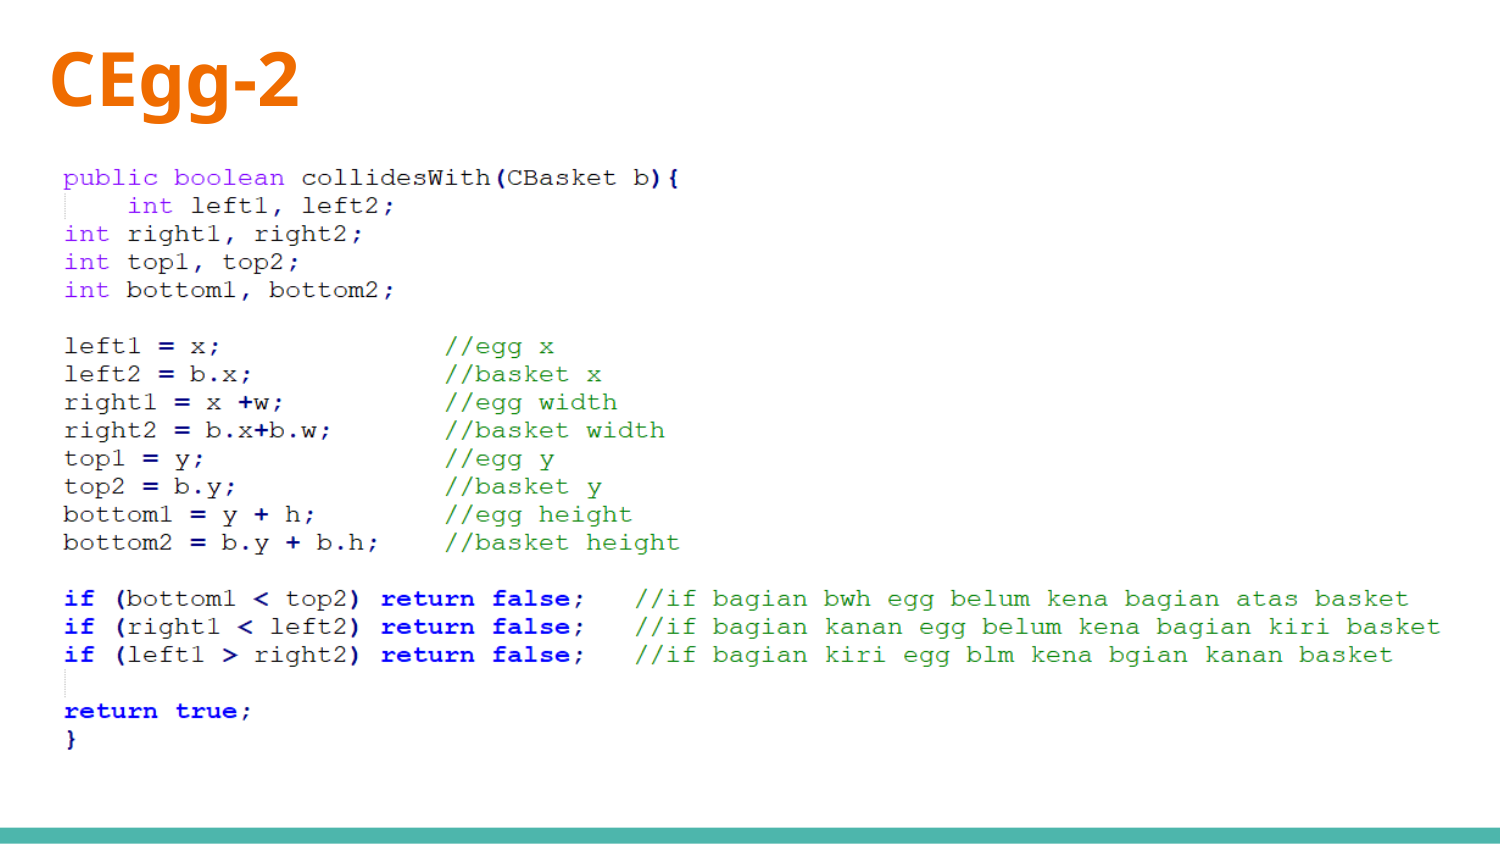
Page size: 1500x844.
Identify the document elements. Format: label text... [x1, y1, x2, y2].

picture [50, 151, 1450, 780]
title CEgg-2 [33, 16, 1432, 133]
